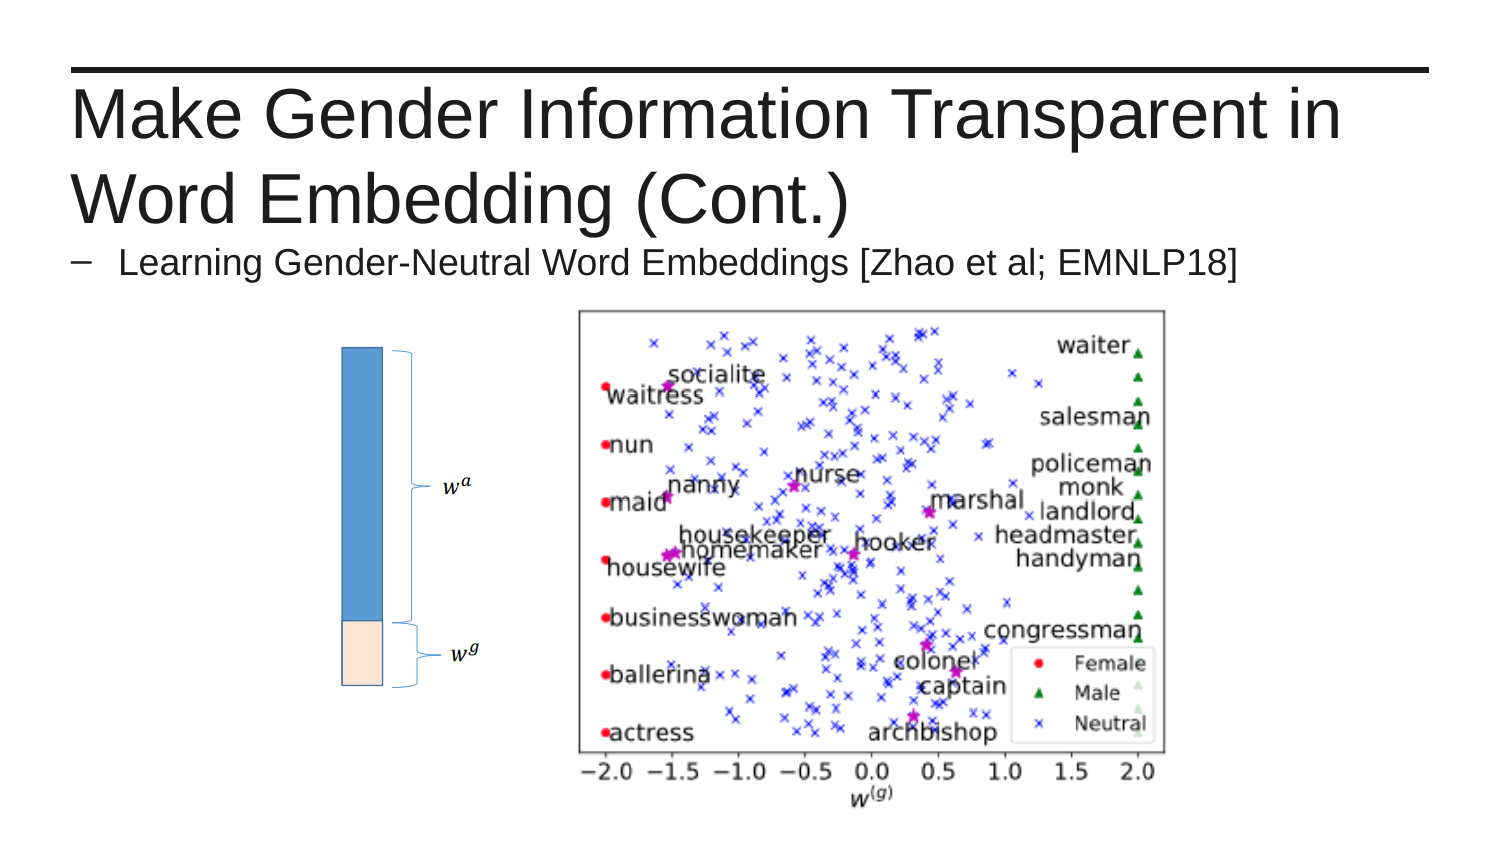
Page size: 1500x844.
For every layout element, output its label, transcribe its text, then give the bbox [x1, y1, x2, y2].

list Make Gender Information Transparent in Word Embedding (Cont.) [70, 67, 1430, 183]
picture [320, 290, 1180, 816]
list Learning Gender-Neutral Word Embeddings [Zhao et al; EMNLP18] [70, 237, 1430, 713]
